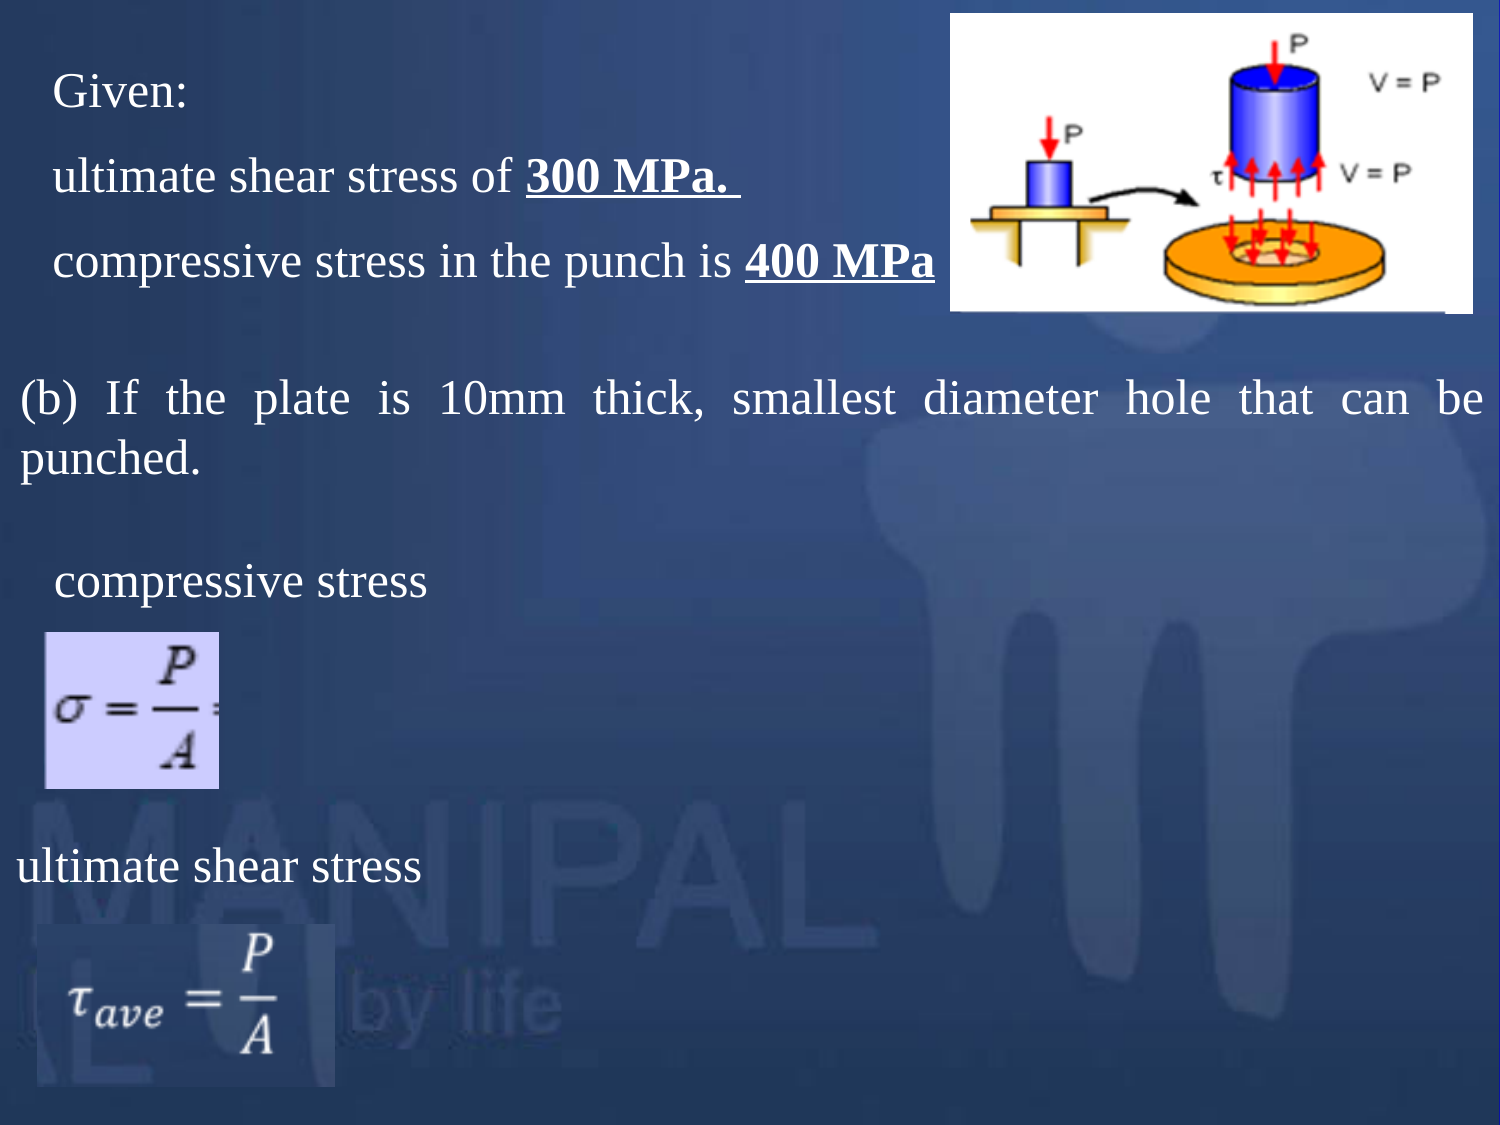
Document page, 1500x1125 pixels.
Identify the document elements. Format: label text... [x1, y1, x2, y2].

text_box (b) If the plate is 10mm thick, smallest diameter hole that can be punched. [5, 356, 1500, 492]
text_box Given: ultimate shear stress of 300 MPa. compressive stress in the punch is 400 MPa [37, 49, 944, 295]
text_box ultimate shear stress [1, 824, 451, 900]
text_box compressive stress [39, 540, 456, 616]
picture [0, 0, 1500, 1125]
